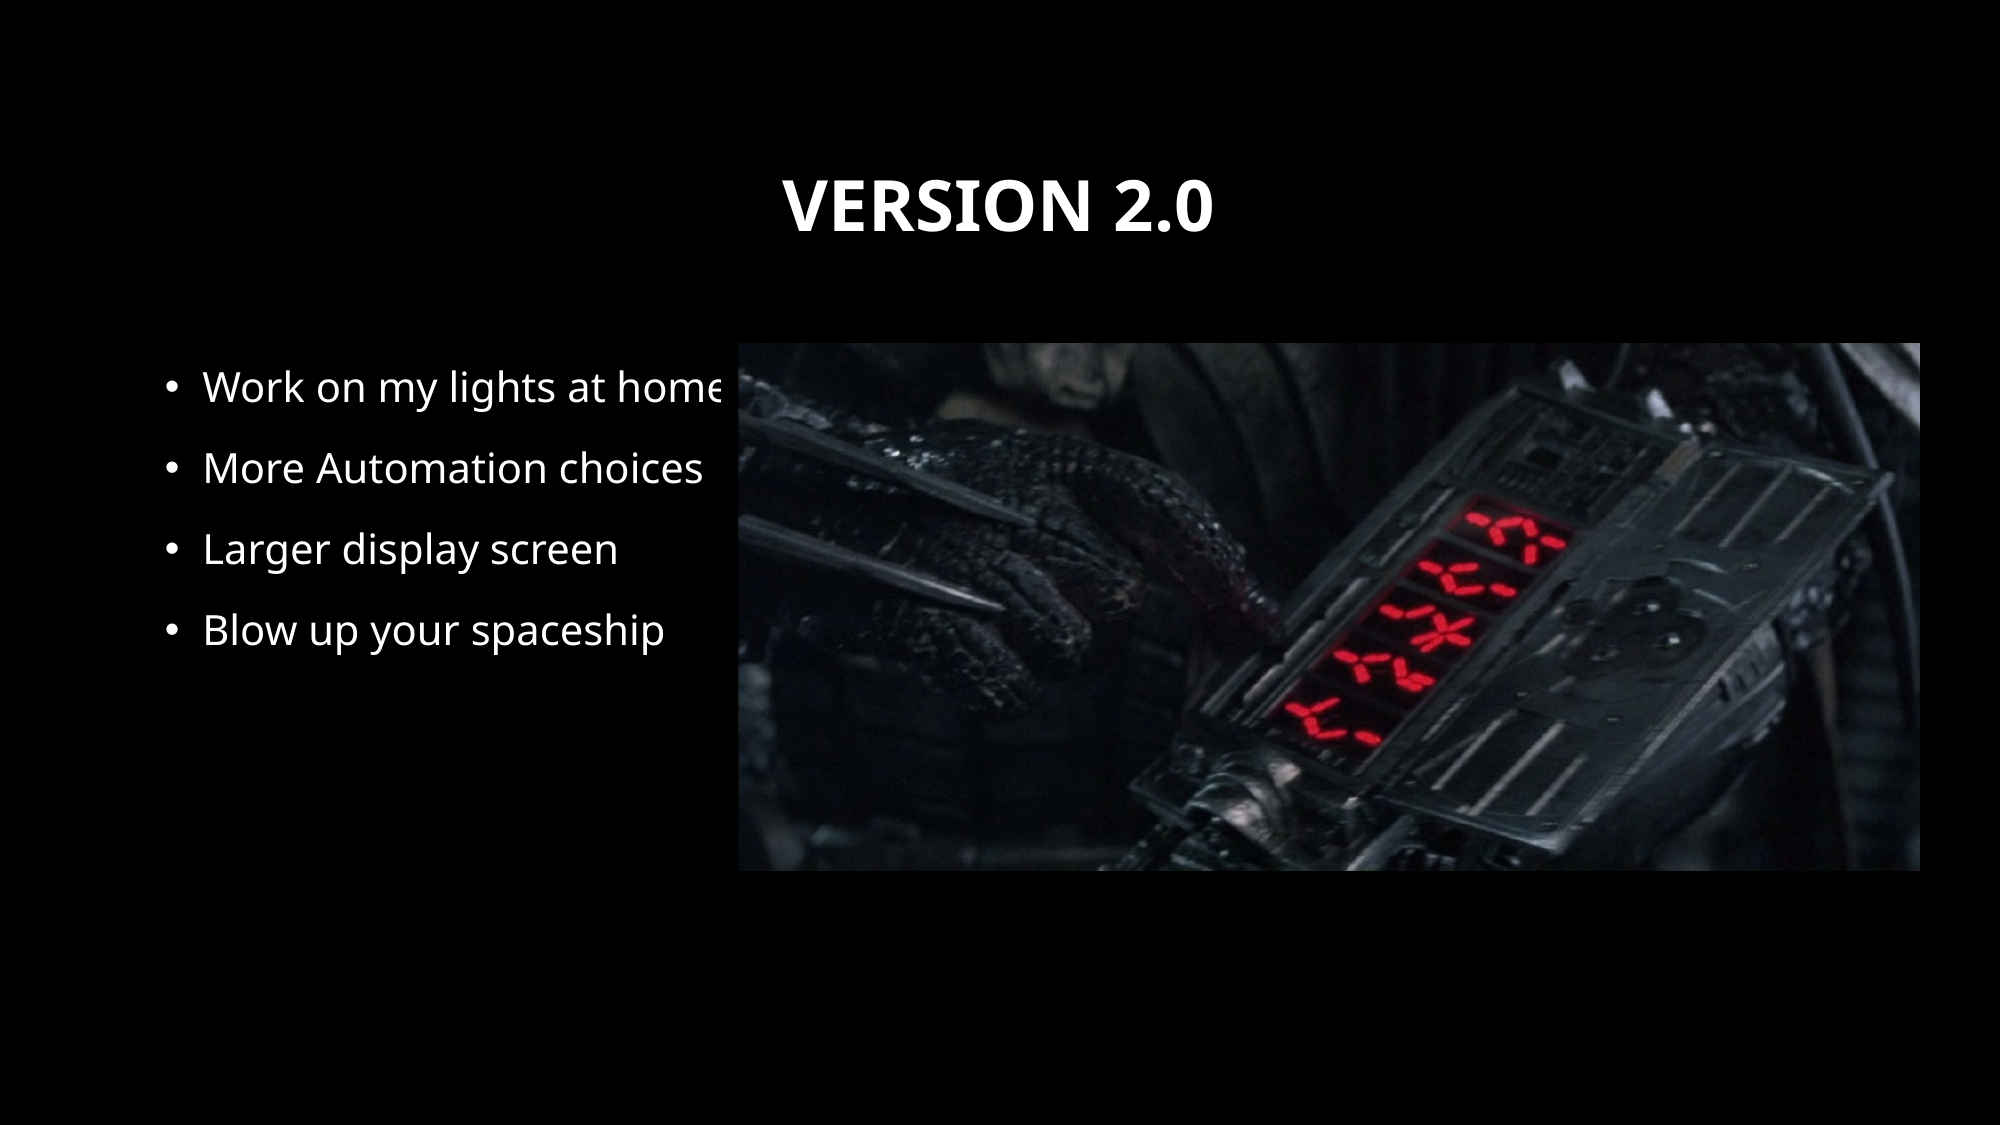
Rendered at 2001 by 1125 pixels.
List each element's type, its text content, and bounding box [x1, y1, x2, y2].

picture [721, 343, 1921, 873]
title Version 2.0 [149, 99, 1849, 318]
list Work on my lights at home More Automation choices Larger display screen Blow up your spaceship [149, 343, 1849, 950]
